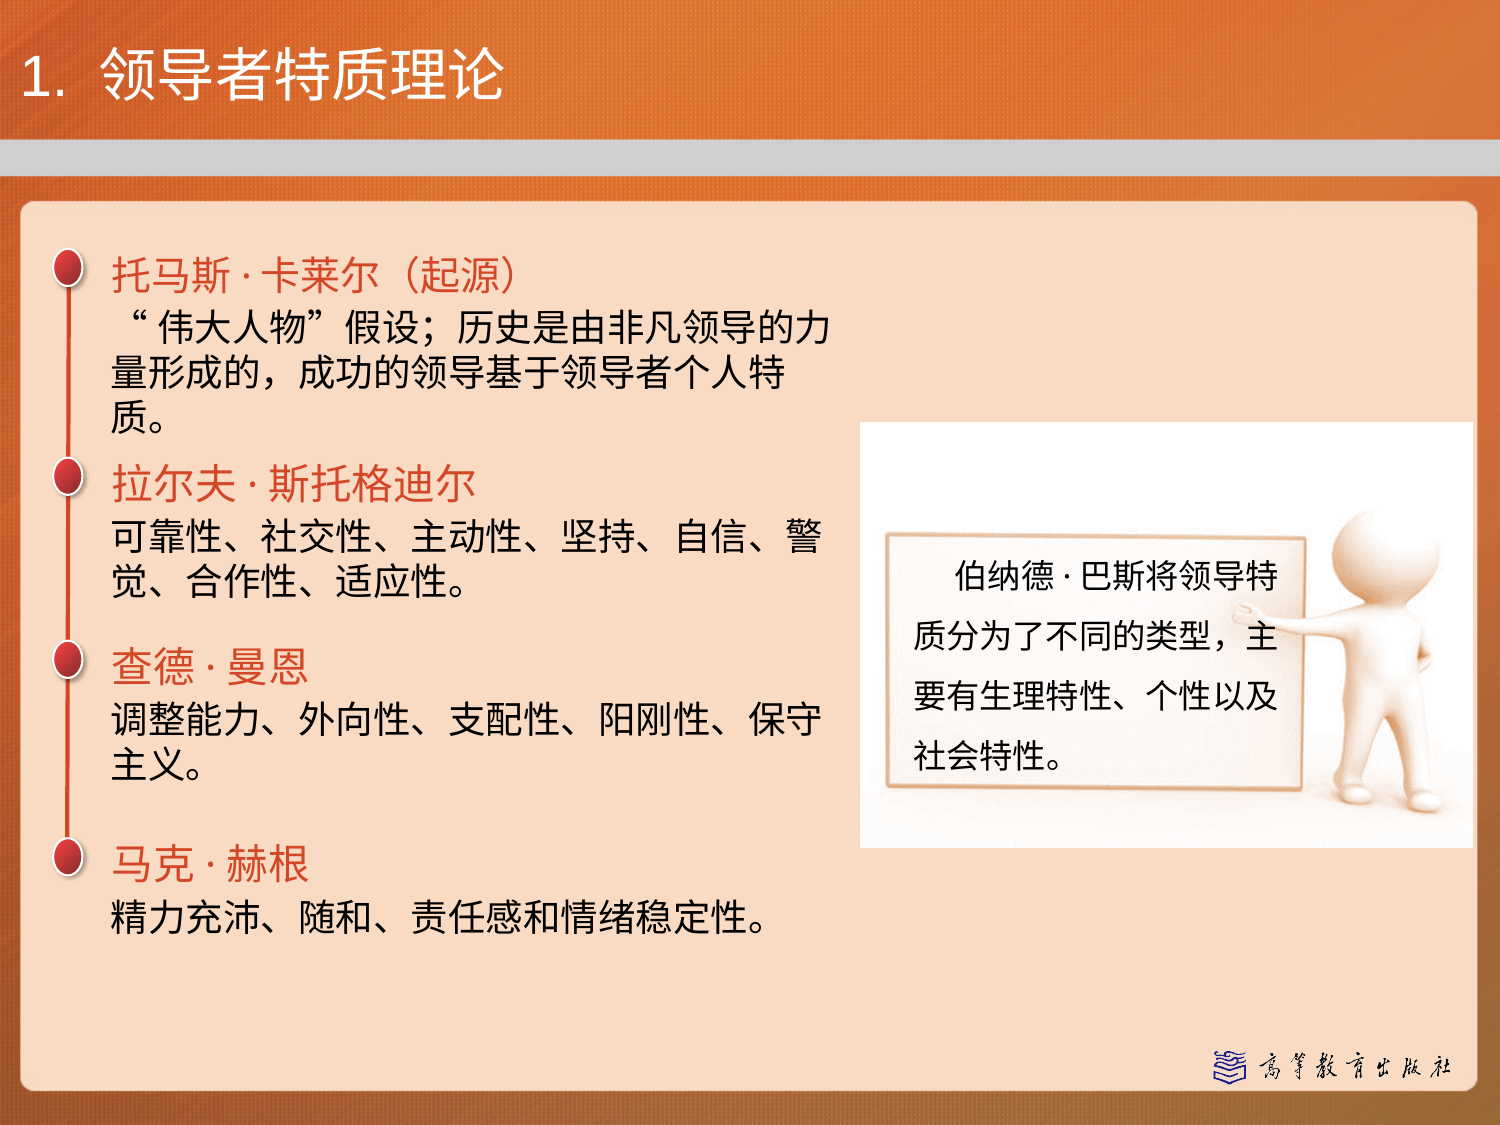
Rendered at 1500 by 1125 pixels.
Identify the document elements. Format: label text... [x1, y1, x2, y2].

picture [0, 0, 1500, 1125]
title 1. 领导者特质理论 [4, 30, 998, 118]
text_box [52, 243, 857, 976]
